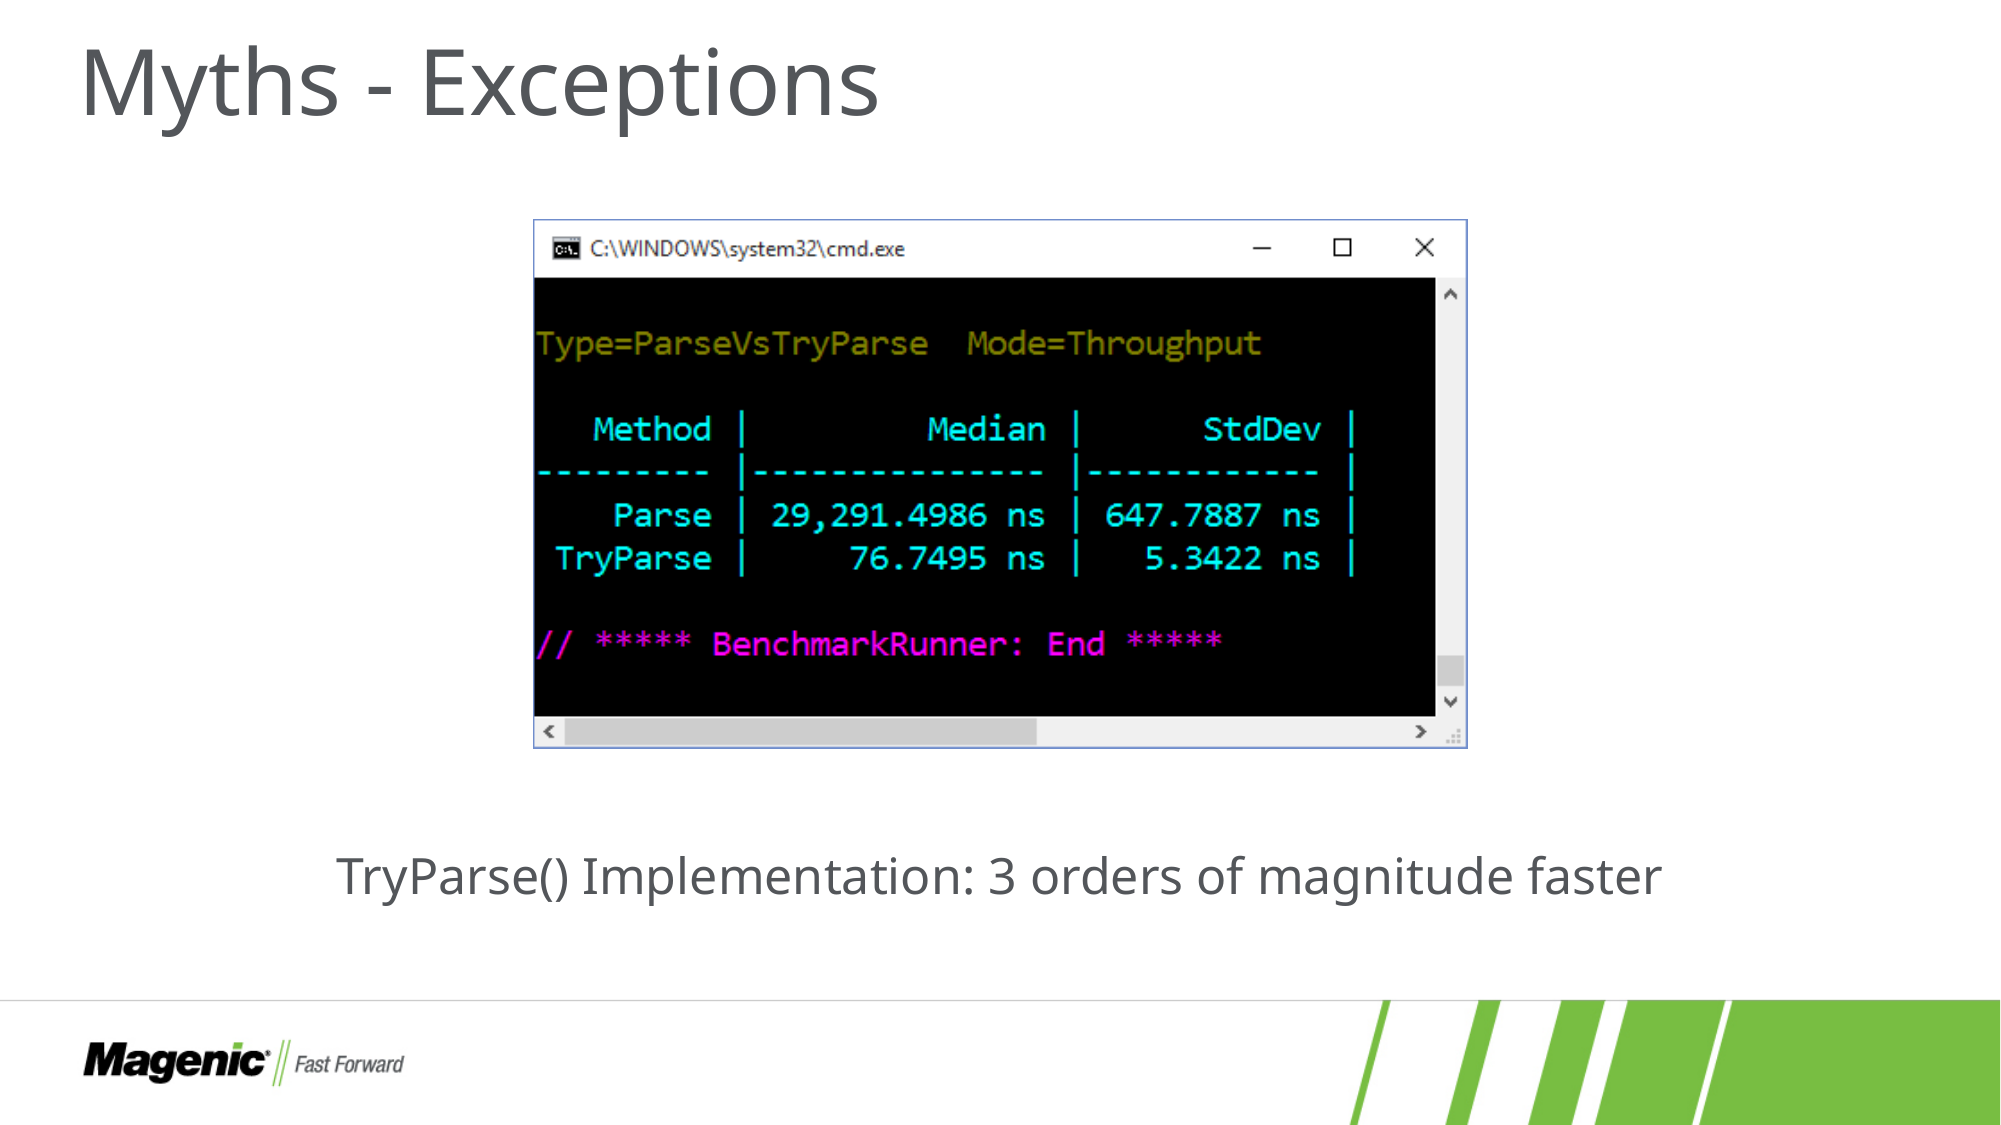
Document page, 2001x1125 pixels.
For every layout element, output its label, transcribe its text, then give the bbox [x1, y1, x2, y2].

text_box TryParse() Implementation: 3 orders of magnitude faster [321, 837, 1680, 912]
picture [0, 0, 2001, 1125]
title Myths - Exceptions [63, 41, 1938, 131]
